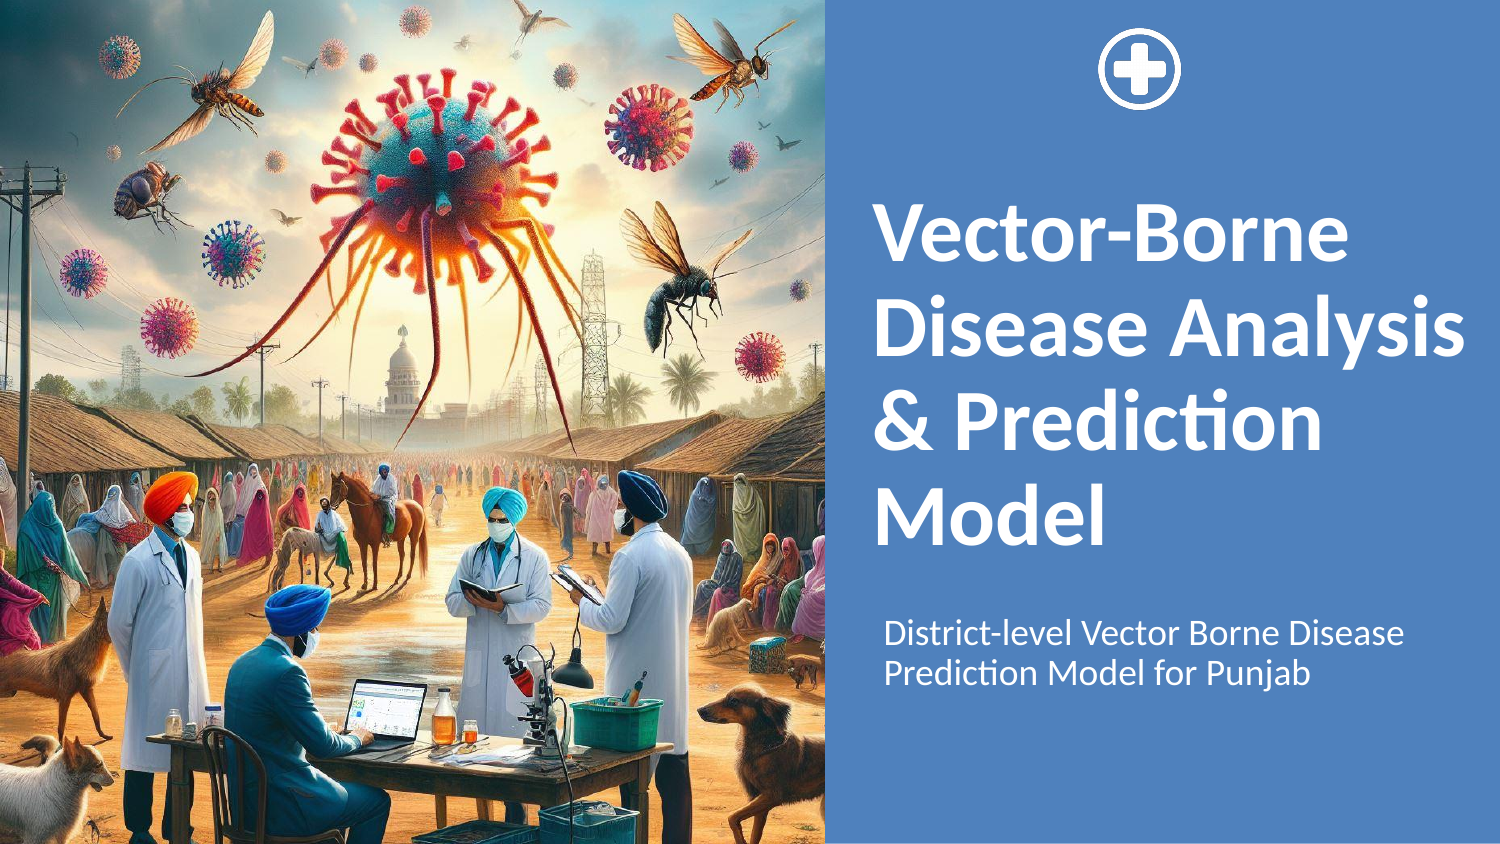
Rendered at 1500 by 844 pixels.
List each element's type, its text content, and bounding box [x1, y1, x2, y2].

picture [1087, 16, 1192, 121]
picture [0, 0, 826, 844]
subtitle District-level Vector Borne Disease Prediction Model for Punjab [872, 607, 1500, 733]
title Vector-Borne Disease Analysis & Prediction Model [861, 138, 1489, 570]
